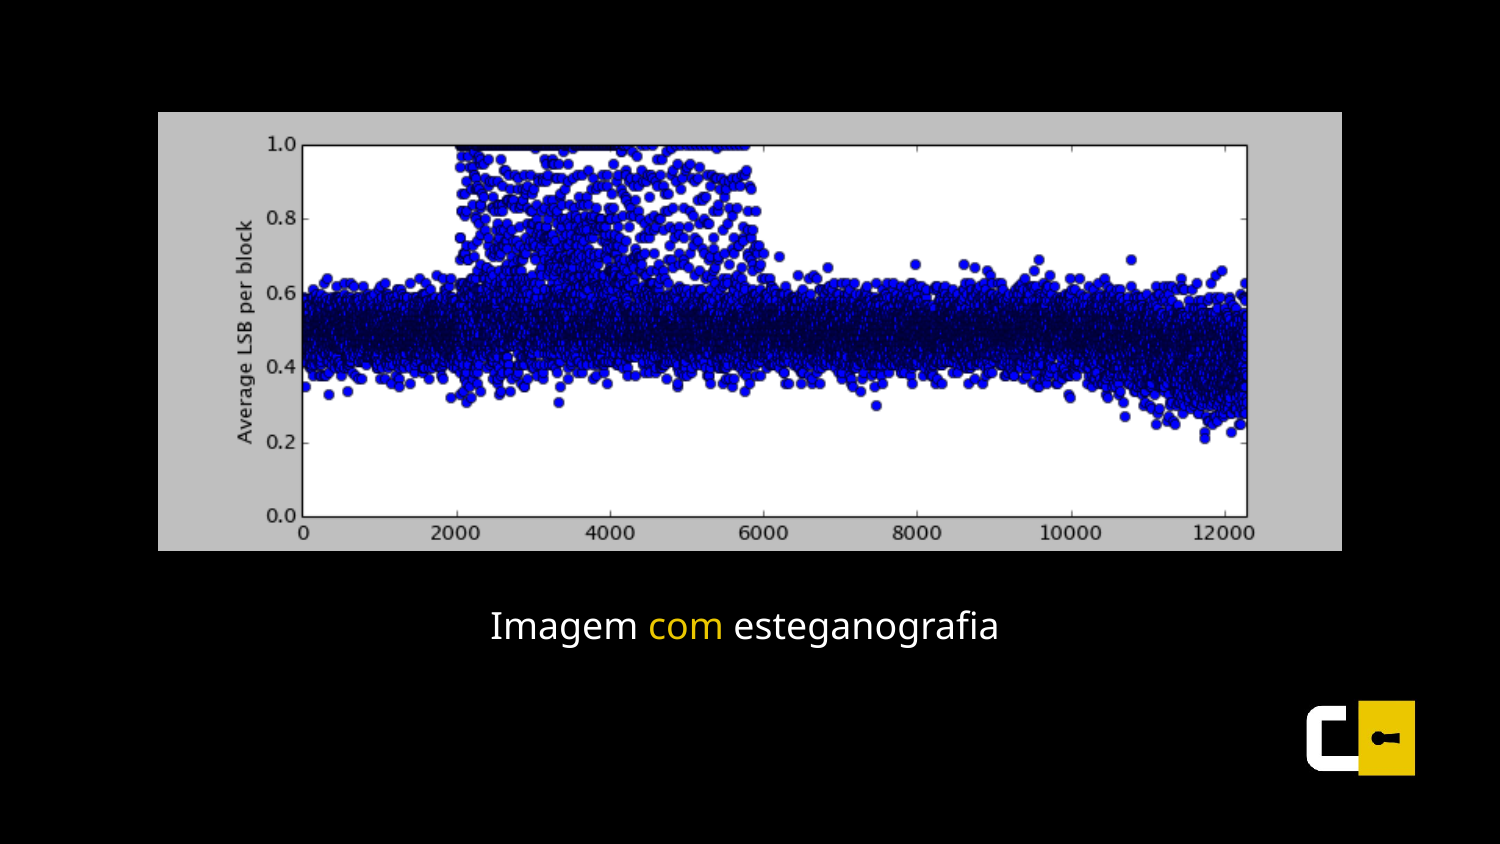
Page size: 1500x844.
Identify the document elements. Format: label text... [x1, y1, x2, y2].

picture [1300, 680, 1419, 780]
list Imagem com esteganografia [257, 575, 1242, 674]
picture [158, 112, 1342, 551]
